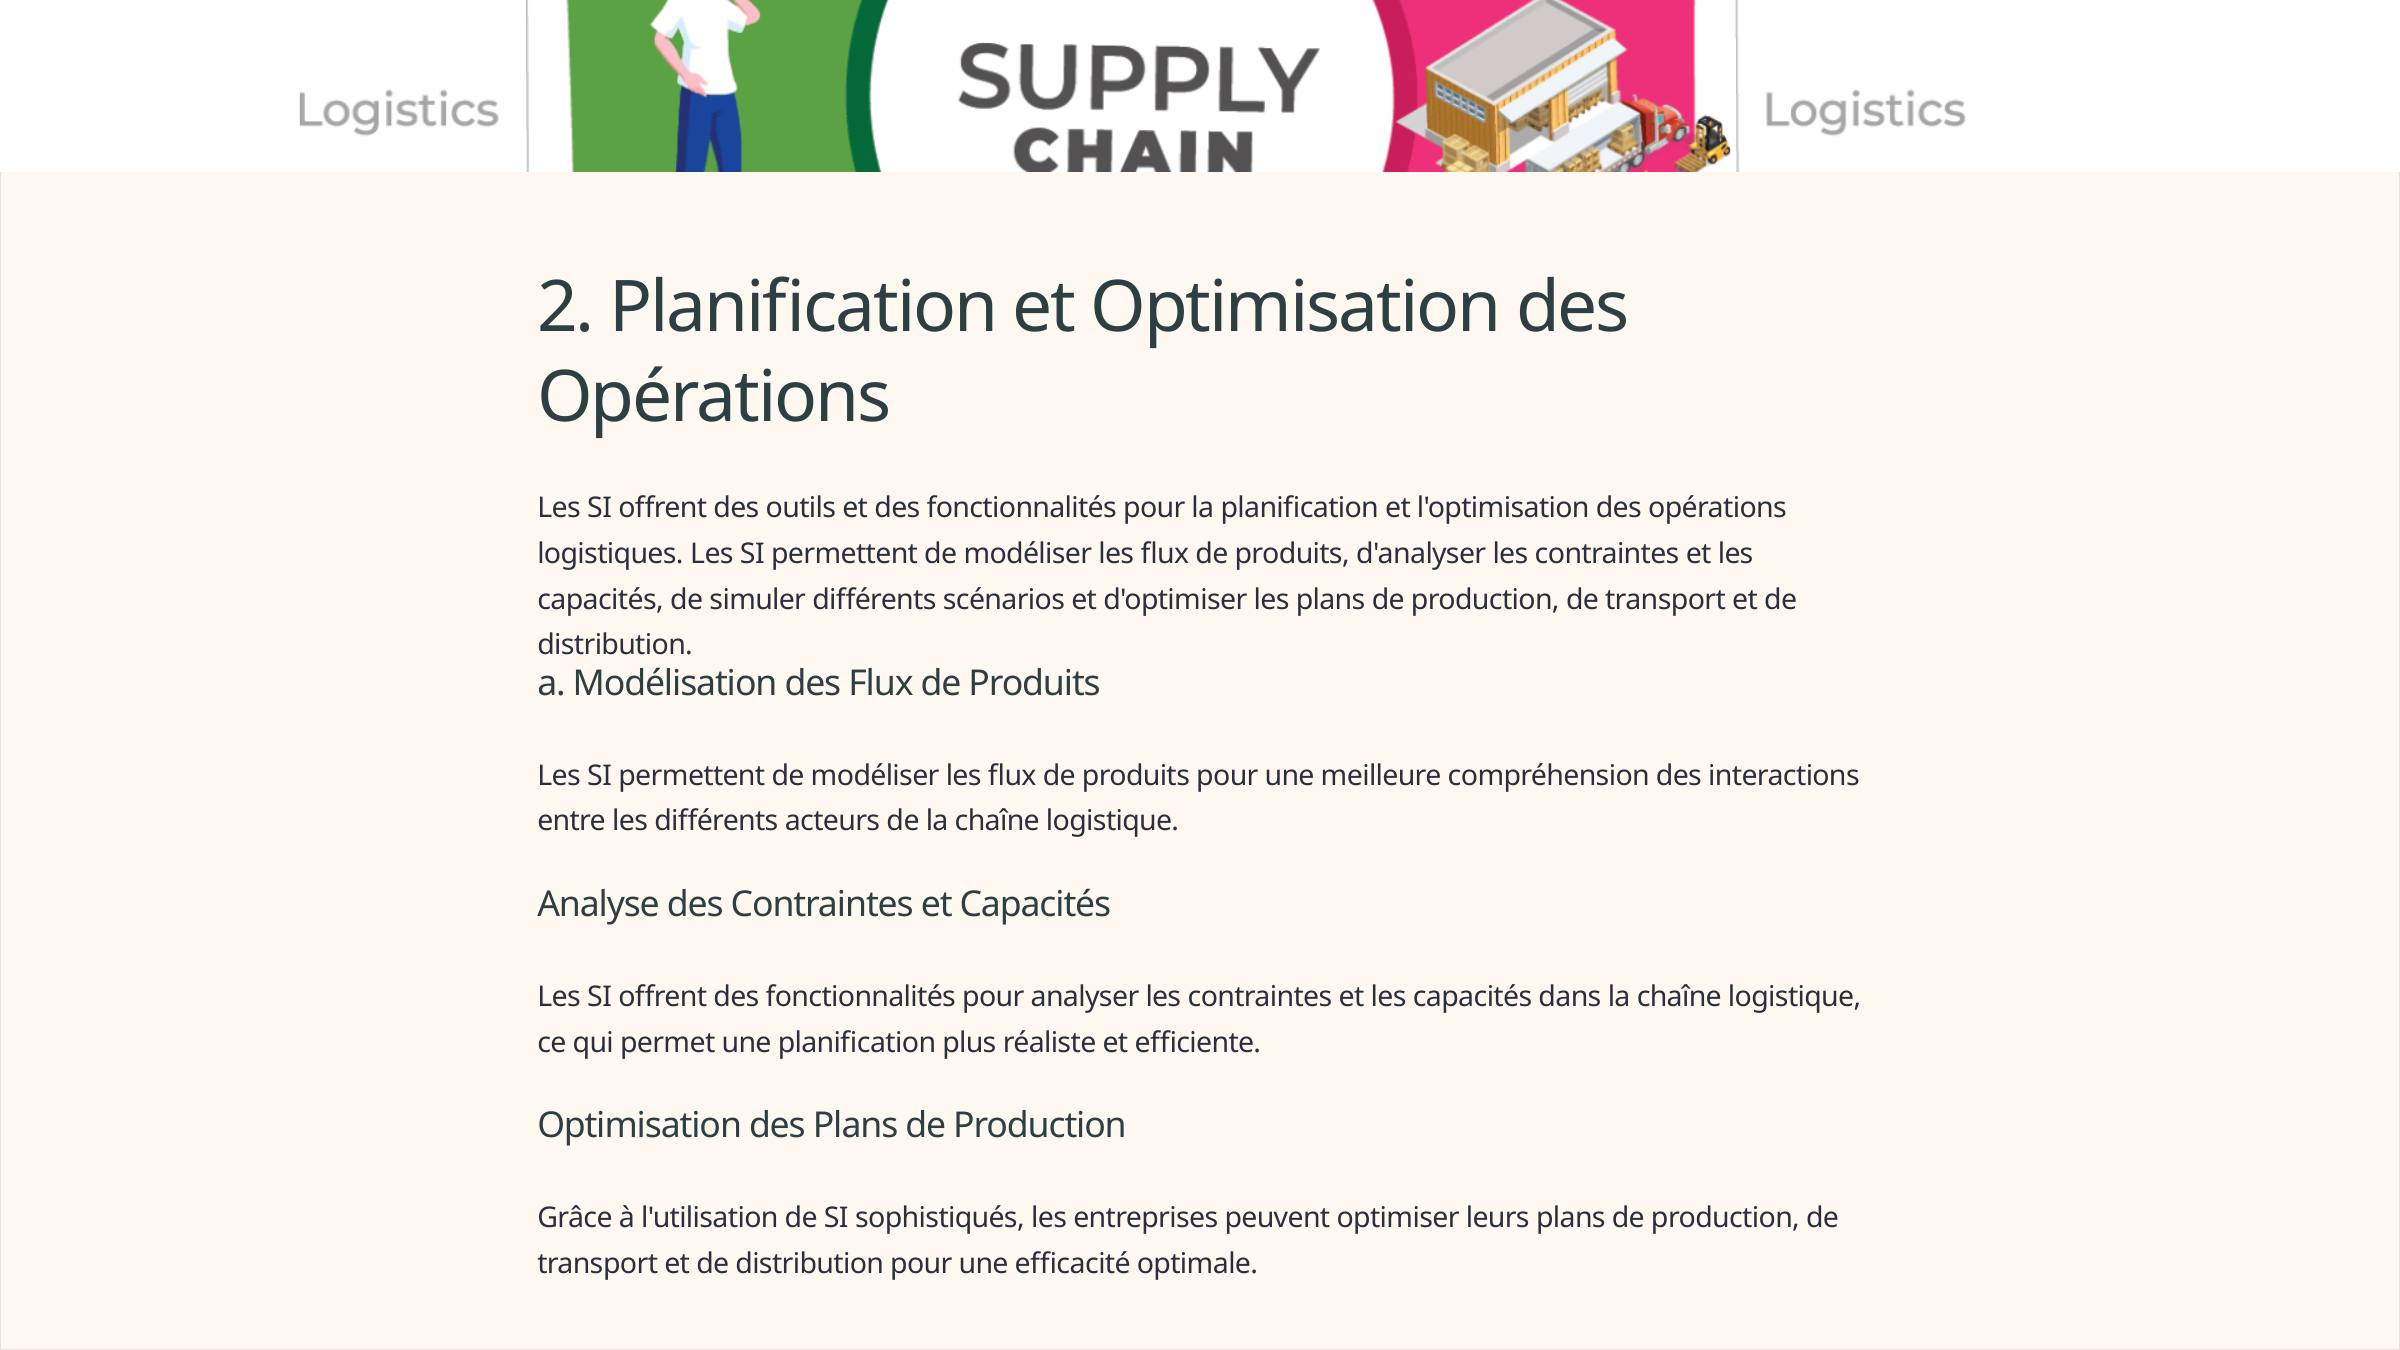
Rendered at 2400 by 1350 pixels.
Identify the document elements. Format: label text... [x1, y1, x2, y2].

text_box Les SI permettent de modéliser les flux de produits pour une meilleure compréhension des interactions entre les différents acteurs de la chaîne logistique. [522, 737, 1878, 829]
text_box Grâce à l'utilisation de SI sophistiqués, les entreprises peuvent optimiser leurs plans de production, de transport et de distribution pour une efficacité optimale. [522, 1180, 1878, 1272]
text_box Optimisation des Plans de Production [522, 1093, 1114, 1138]
text_box [0, 172, 2400, 1350]
text_box Les SI offrent des outils et des fonctionnalités pour la planification et l'optimisation des opérations logistiques. Les SI permettent de modéliser les flux de produits, d'analyser les contraintes et les capacités, de simuler différents scénarios et d'optimiser les plans de production, de transport et de distribution. [522, 470, 1878, 608]
text_box Les SI offrent des fonctionnalités pour analyser les contraintes et les capacités dans la chaîne logistique, ce qui permet une planification plus réaliste et efficiente. [522, 958, 1878, 1051]
text_box 2. Planification et Optimisation des Opérations [522, 249, 1878, 428]
text_box a. Modélisation des Flux de Produits [522, 650, 1083, 695]
text_box Analyse des Contraintes et Capacités [522, 871, 1101, 917]
picture [0, 0, 2400, 172]
